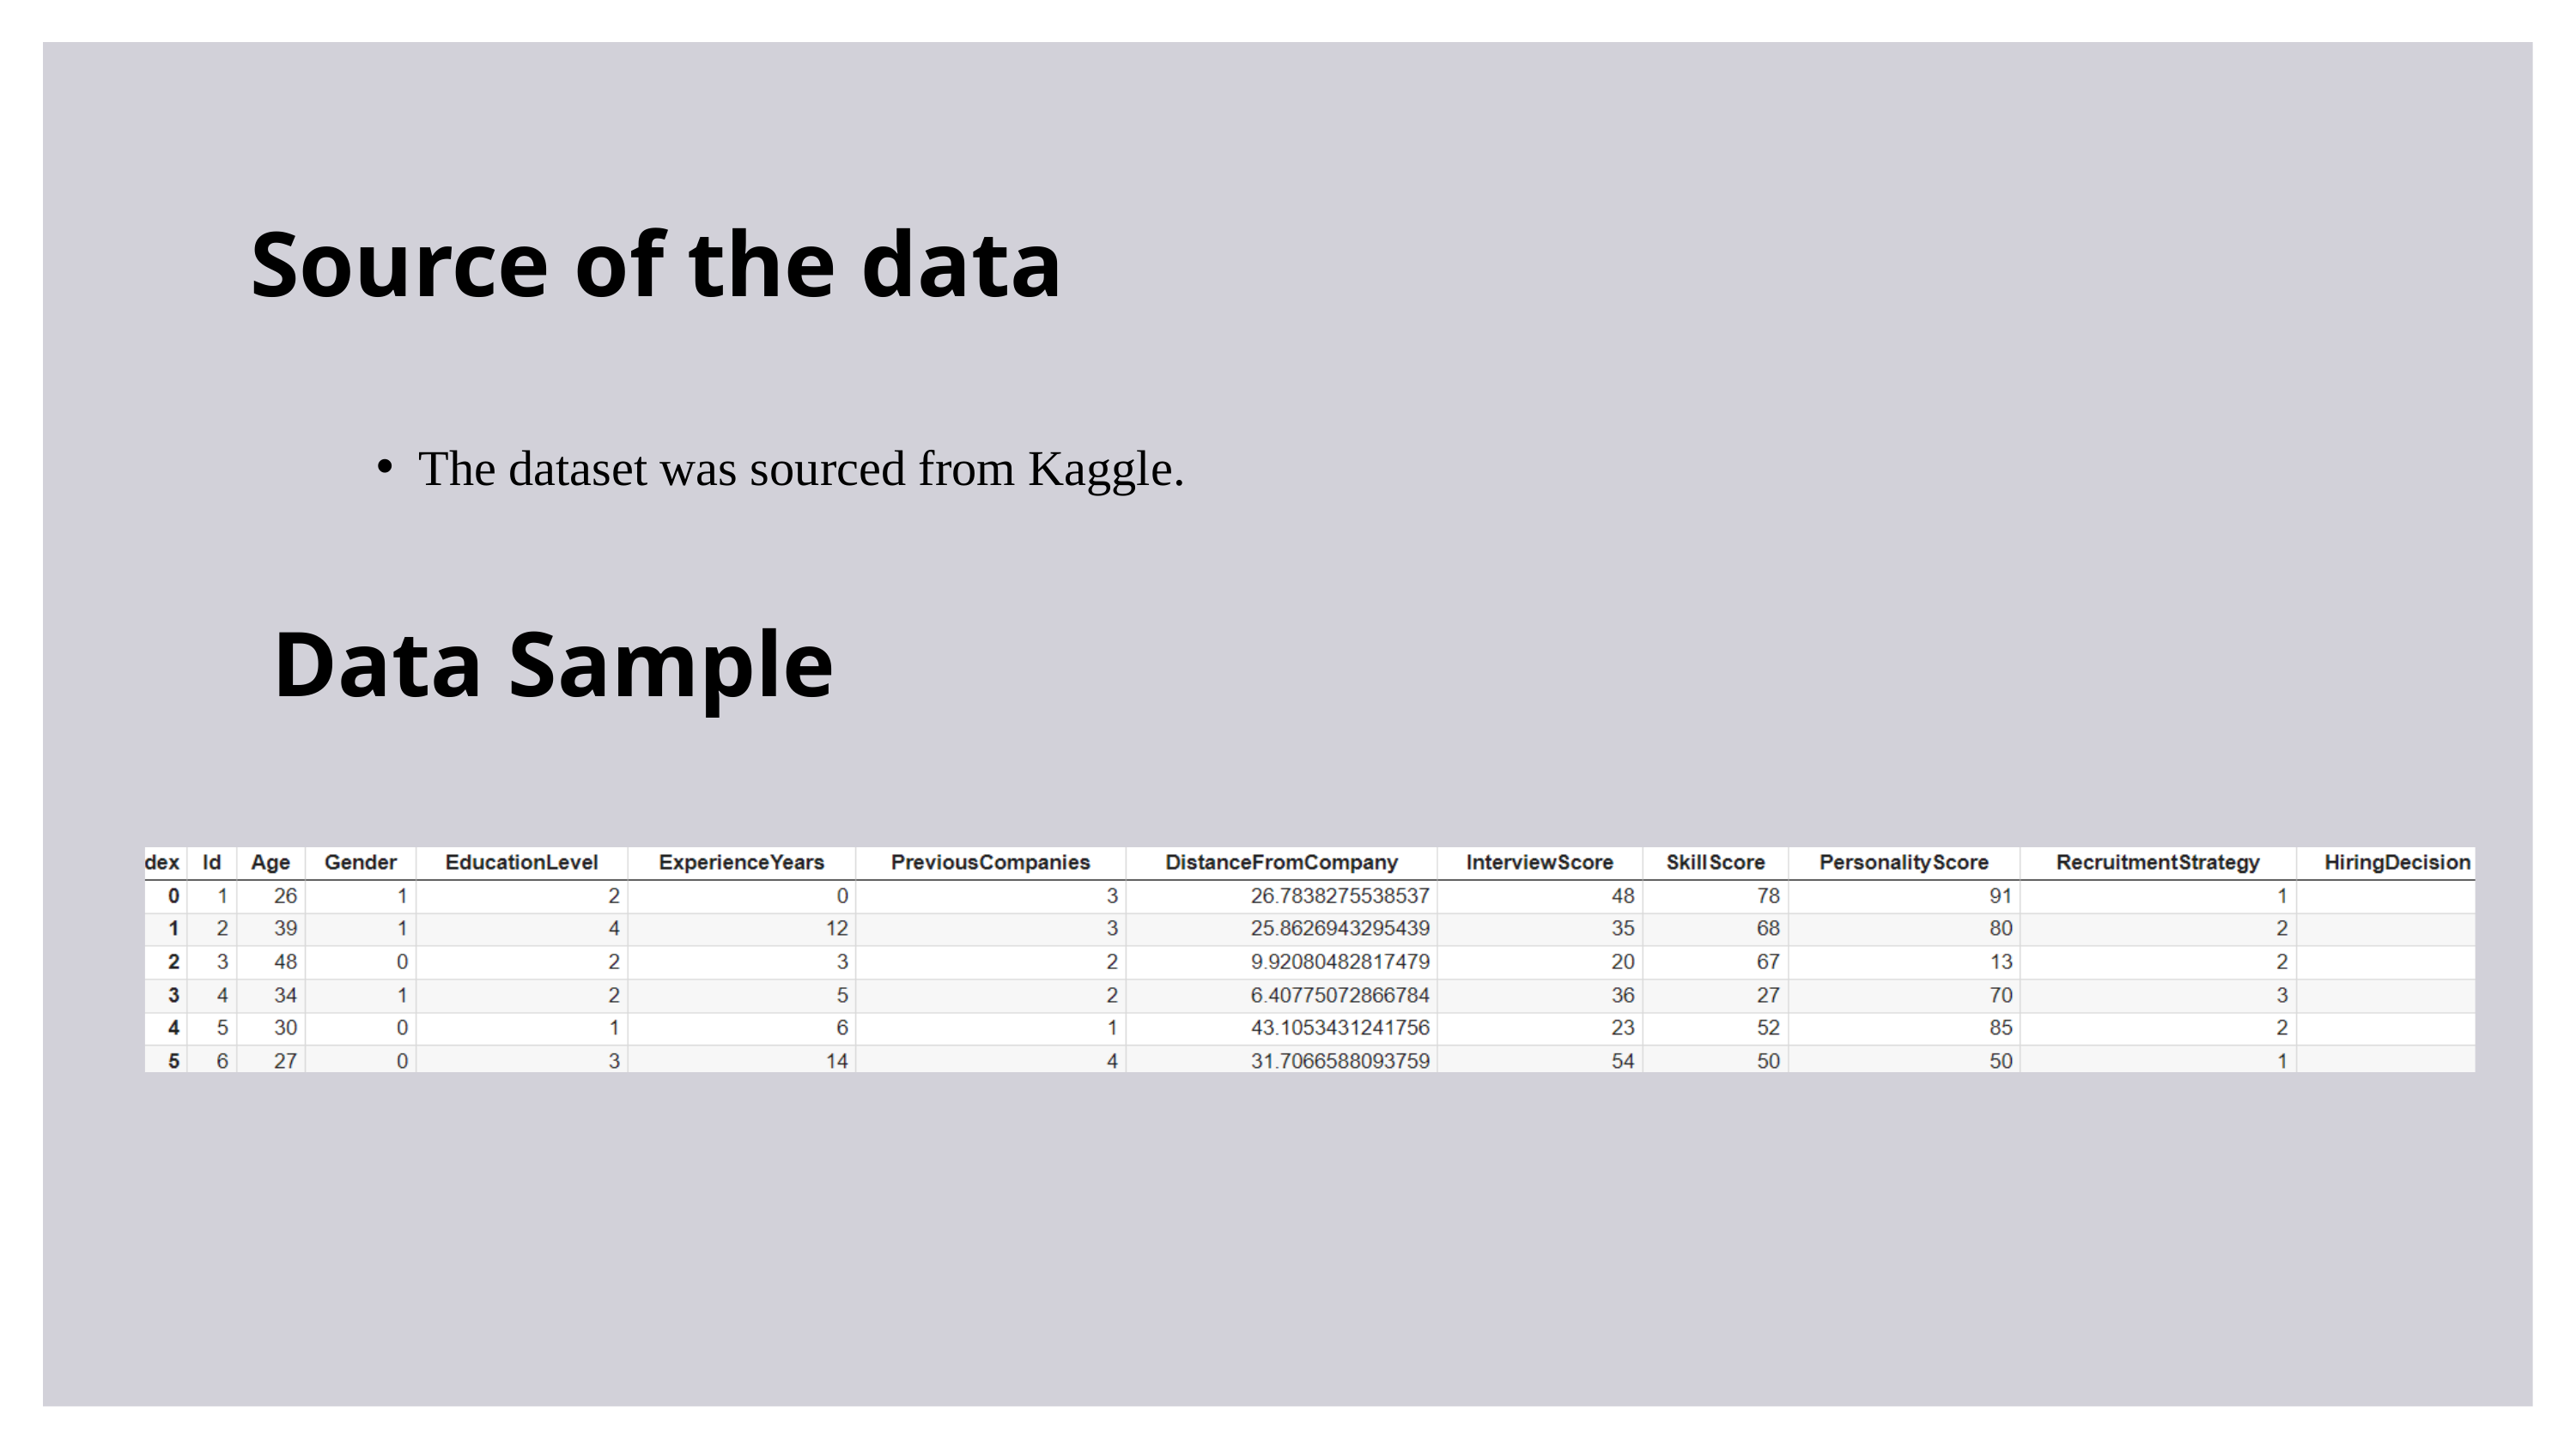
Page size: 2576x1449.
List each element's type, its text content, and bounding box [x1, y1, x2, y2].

text_box Source of the data [129, 189, 1210, 315]
text_box The dataset was sourced from Kaggle. [310, 426, 1210, 496]
text_box Data Sample [93, 589, 1015, 715]
text_box [144, 847, 2476, 1073]
text_box [43, 42, 2533, 1407]
